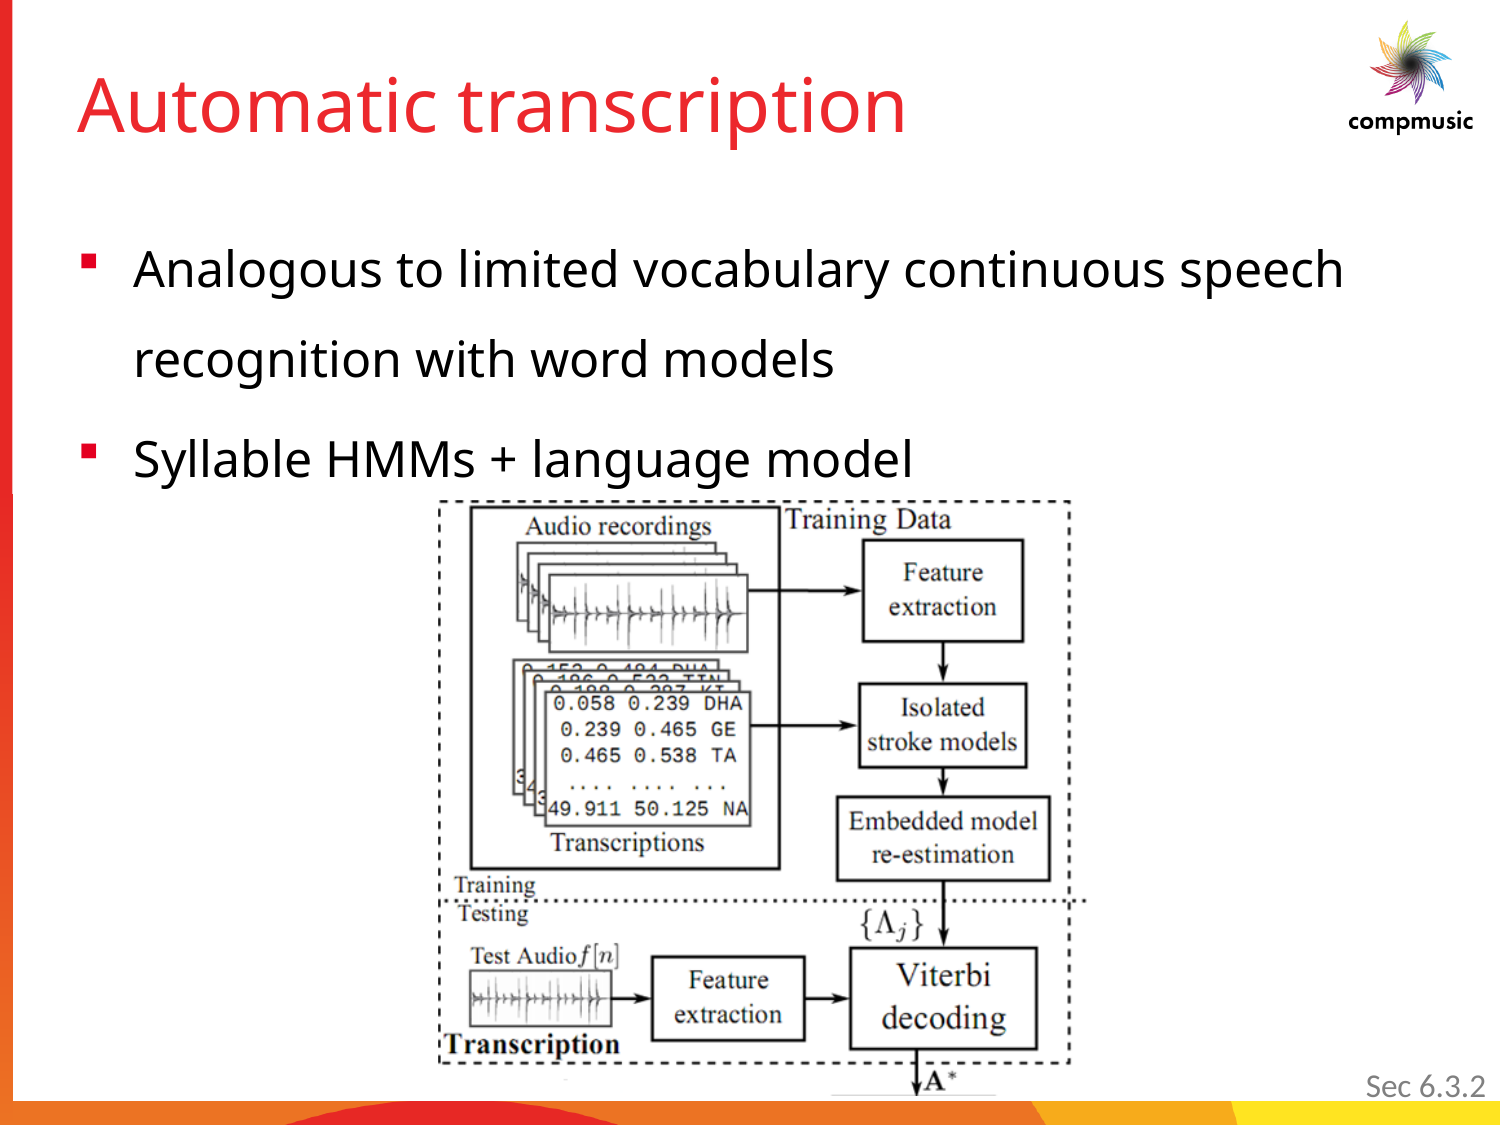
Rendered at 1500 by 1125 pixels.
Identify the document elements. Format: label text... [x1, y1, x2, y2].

picture [12, 1101, 1500, 1125]
text_box Sec 6.3.2 [1351, 1056, 1500, 1112]
title Automatic transcription [62, 37, 1413, 168]
picture [437, 499, 1088, 1096]
list Analogous to limited vocabulary continuous speech recognition with word models Syllable HMMs + language model [62, 200, 1413, 1000]
picture [1346, 12, 1475, 142]
